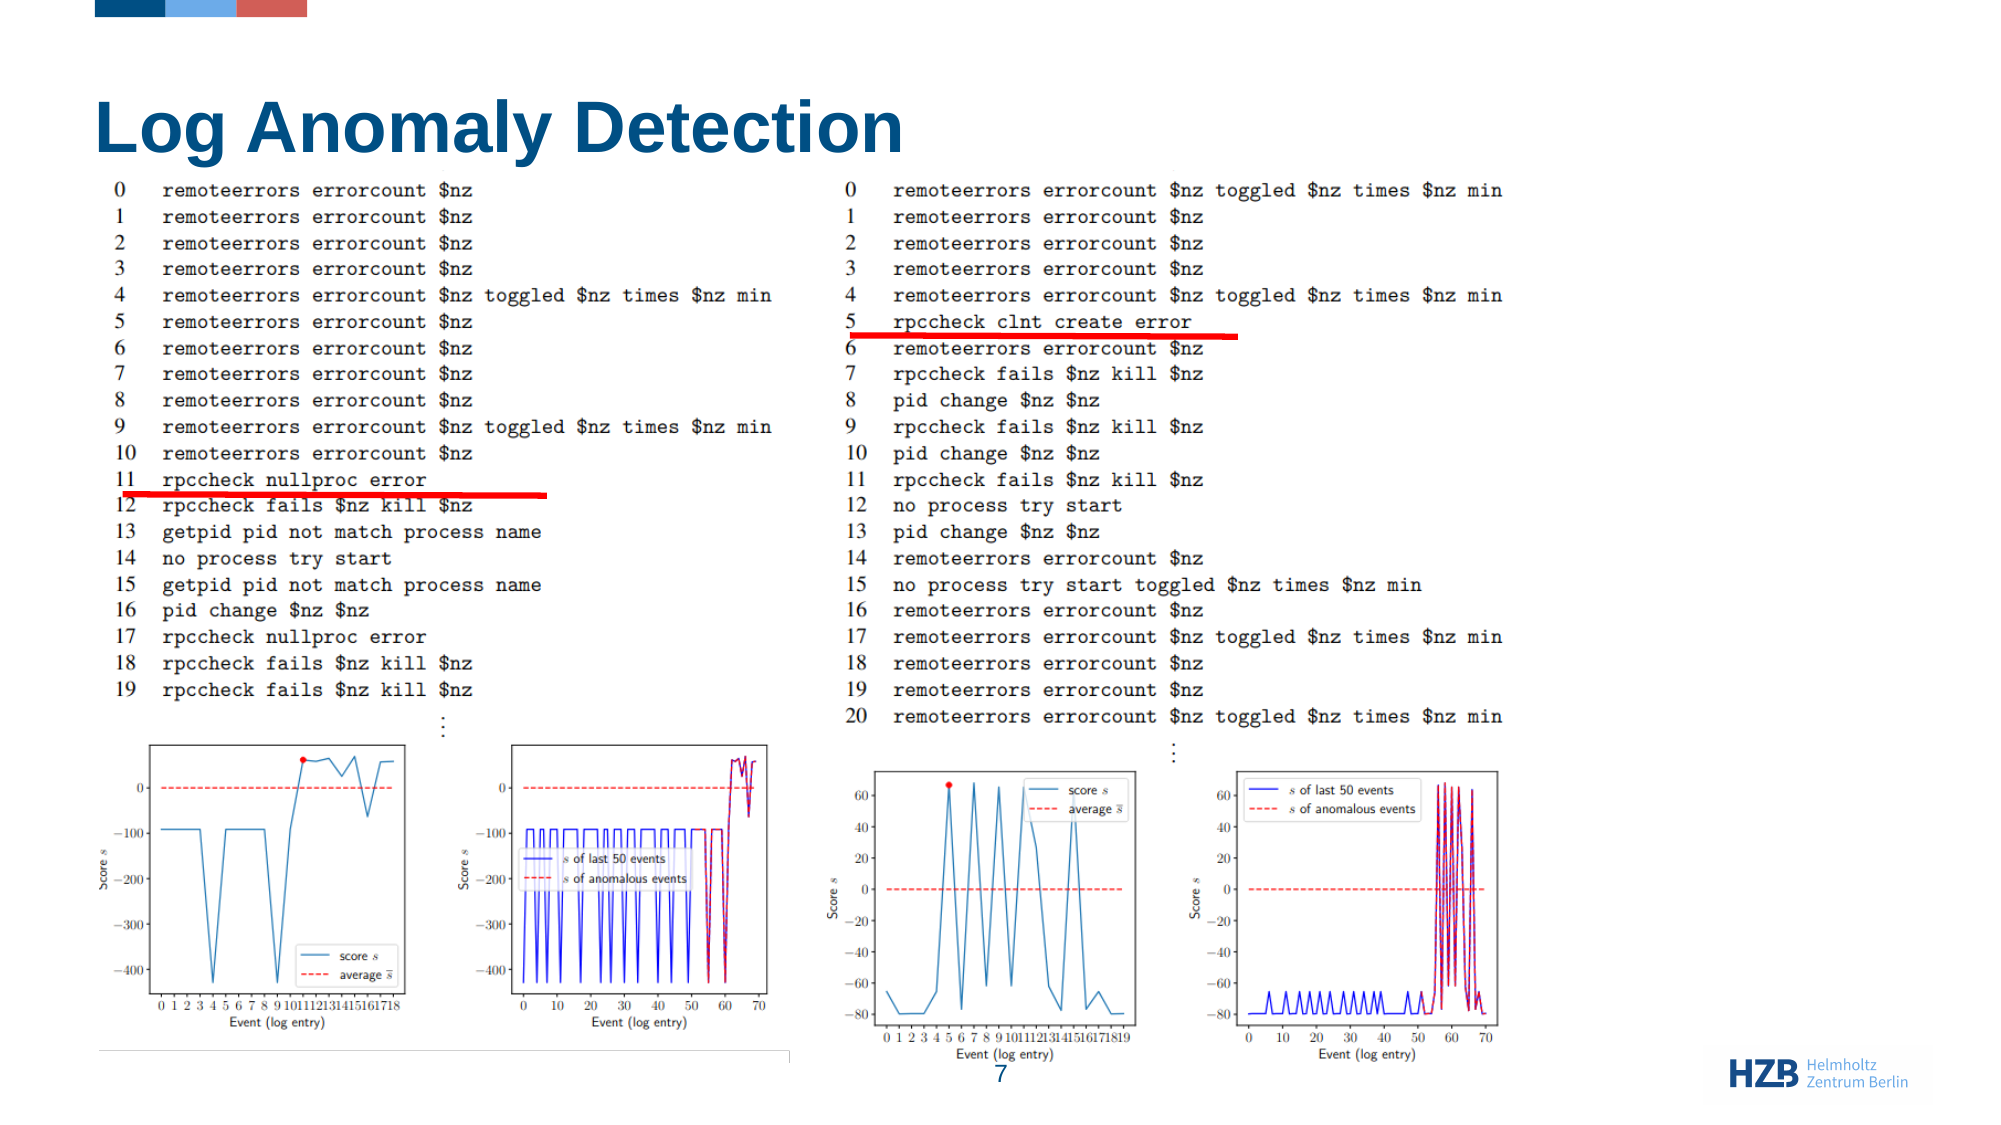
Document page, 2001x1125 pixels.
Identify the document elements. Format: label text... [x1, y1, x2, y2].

picture [1703, 1045, 1933, 1105]
title Log Anomaly Detection [94, 66, 1768, 168]
picture [99, 170, 1522, 1063]
